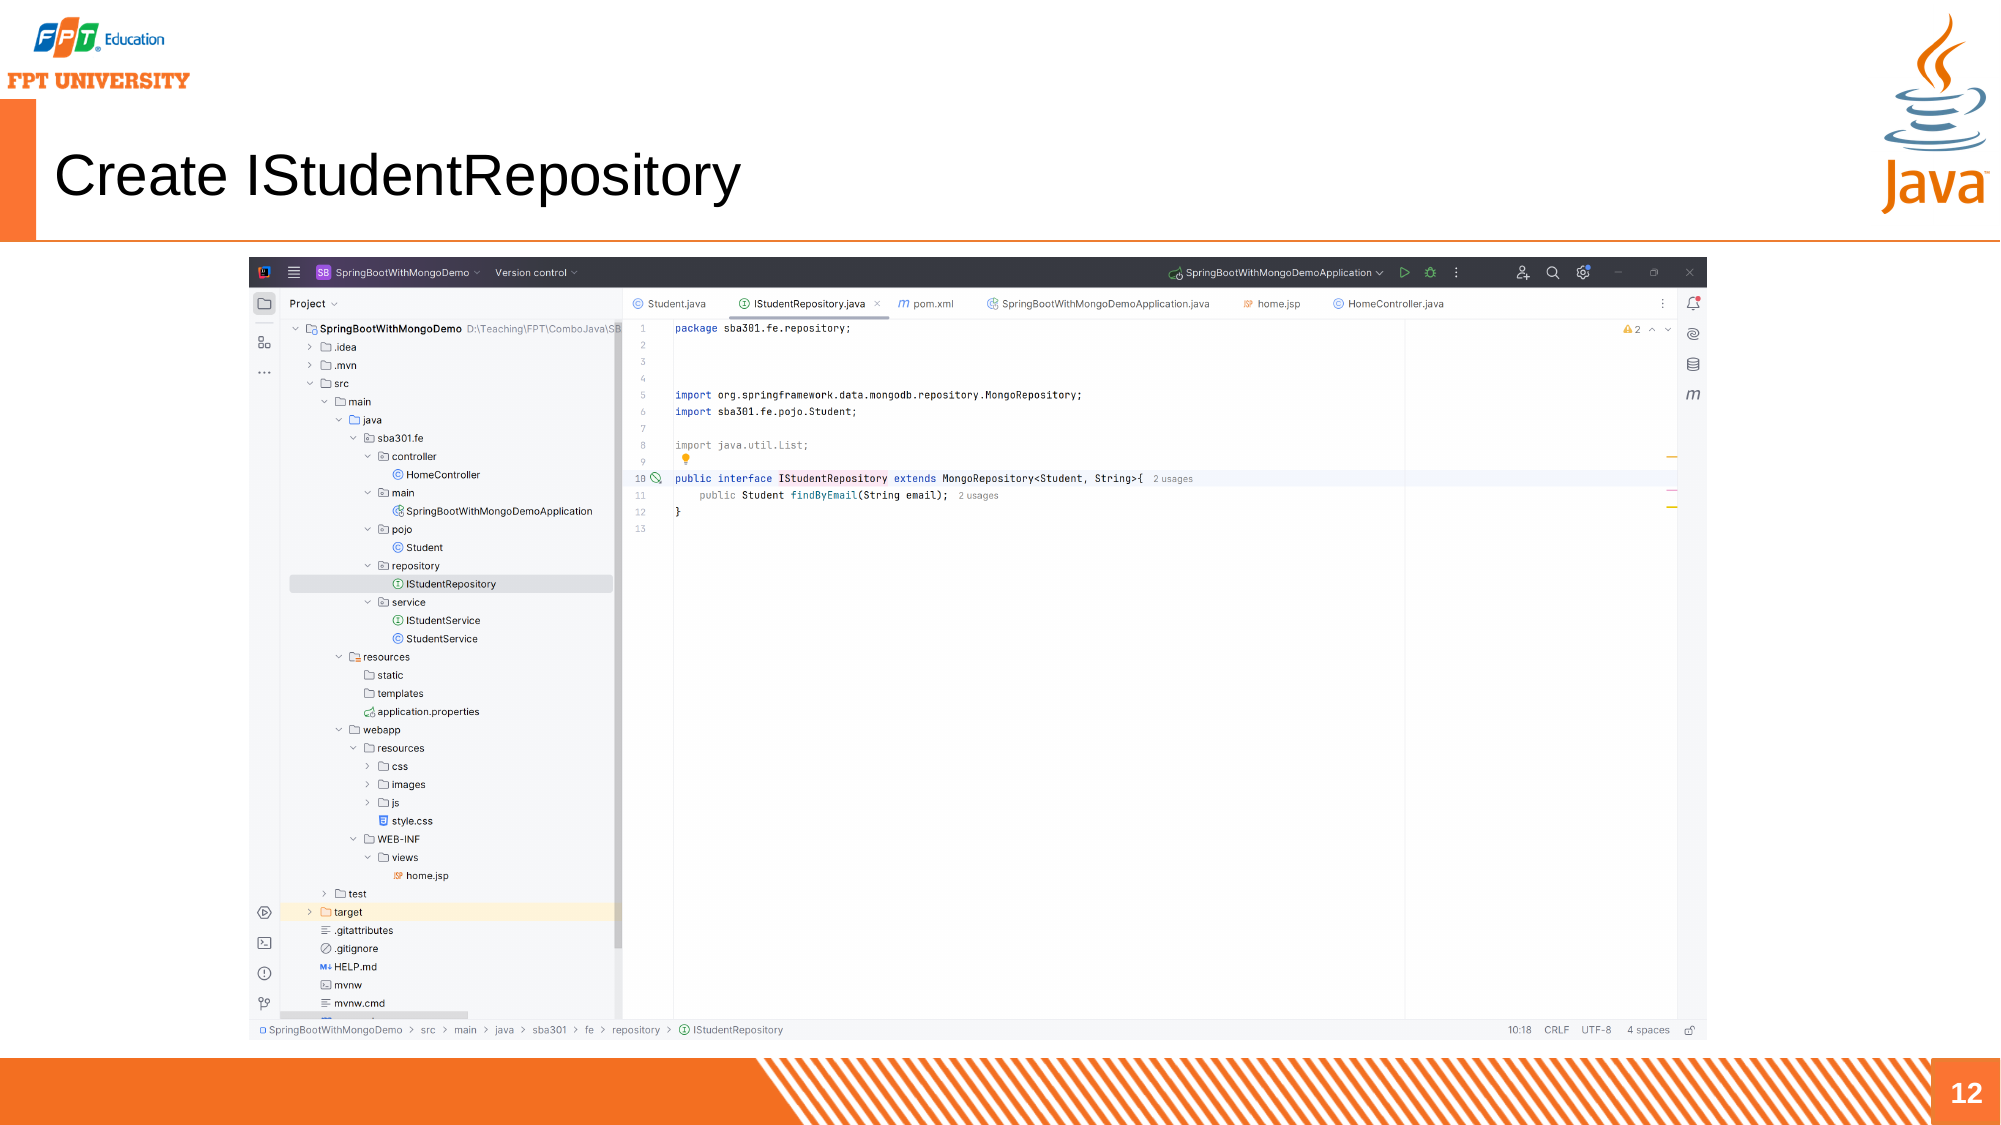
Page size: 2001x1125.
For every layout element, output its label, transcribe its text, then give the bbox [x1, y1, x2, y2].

slide_number 12 [1933, 1059, 2000, 1124]
picture [249, 256, 1707, 1040]
picture [0, 1058, 1934, 1125]
title Create IStudentRepository [39, 123, 1872, 230]
picture [1868, 4, 2000, 226]
picture [0, 2, 197, 99]
